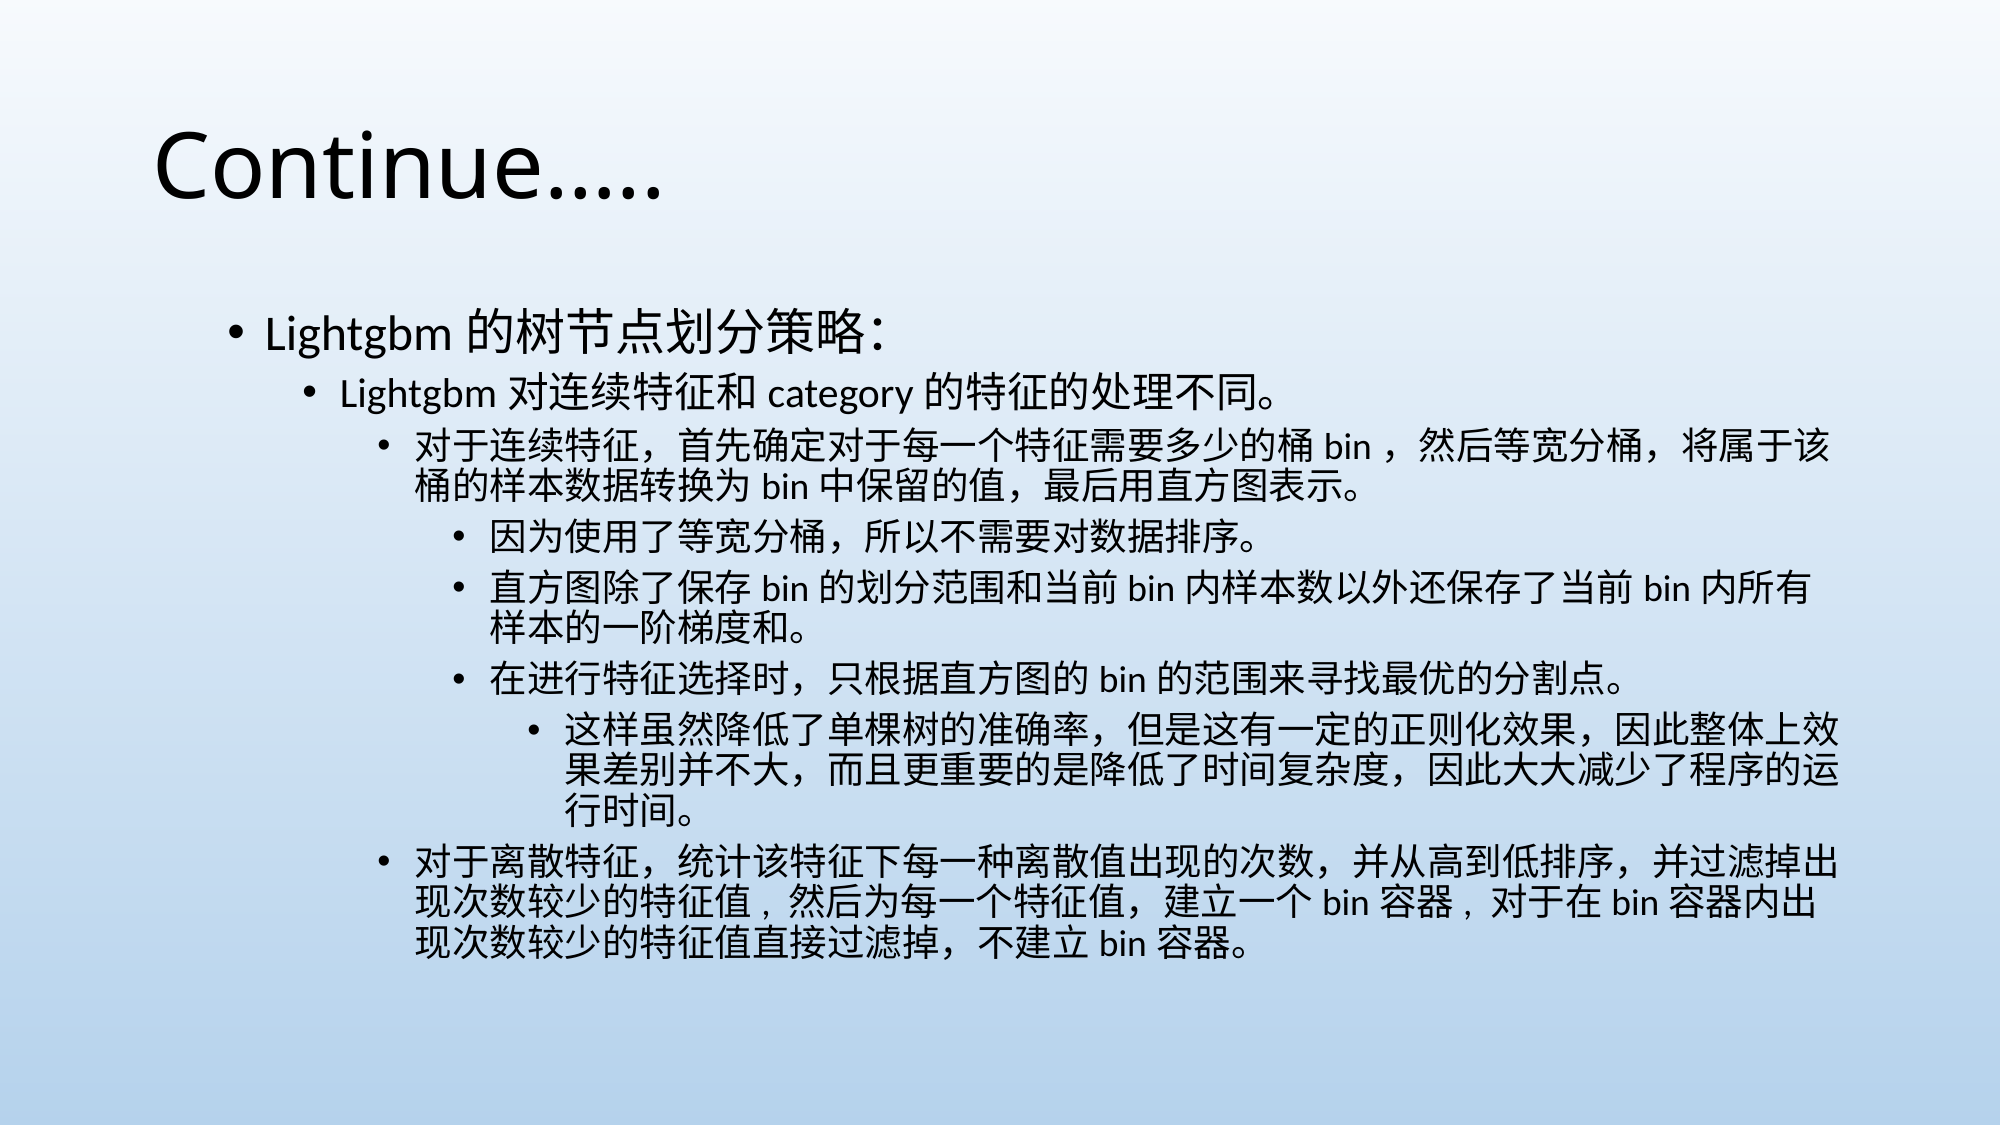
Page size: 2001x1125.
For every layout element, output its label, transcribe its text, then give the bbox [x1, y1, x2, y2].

title Continue….. [137, 59, 1863, 278]
list Lightgbm的树节点划分策略： Lightgbm对连续特征和category的特征的处理不同。 对于连续特征，首先确定对于每一个特征需要多少的桶bin，然后等宽分桶，将属于该桶的样本数据转换为bin中保留的值，最后用直方图表示。 因为使用了等宽分桶，所以不需要对数据排序。 直方图除了保存bin的划分范围和当前bin内样本数以外还保存了当前bin内所有样本的一阶梯度和。 在进行特征选择时，只根据直方图的bin的范围来寻找最优的分割点。 这样虽然降低了单棵树的准确率，但是这有一定的正则化效果，因此整体上效果差别并不大，而且更重要的是降低了时间复杂度，因此大大减少了程序的运行时间。 对于离散特征，统计该特征下每一种离散值出现的次数，并从高到低排序，并过滤掉出现次数较少的特征值, 然后为每一个特征值，建立一个bin容器, 对于在bin容器内出现次数较少的特征值直接过滤掉，不建立bin容器。 [137, 299, 1863, 1075]
